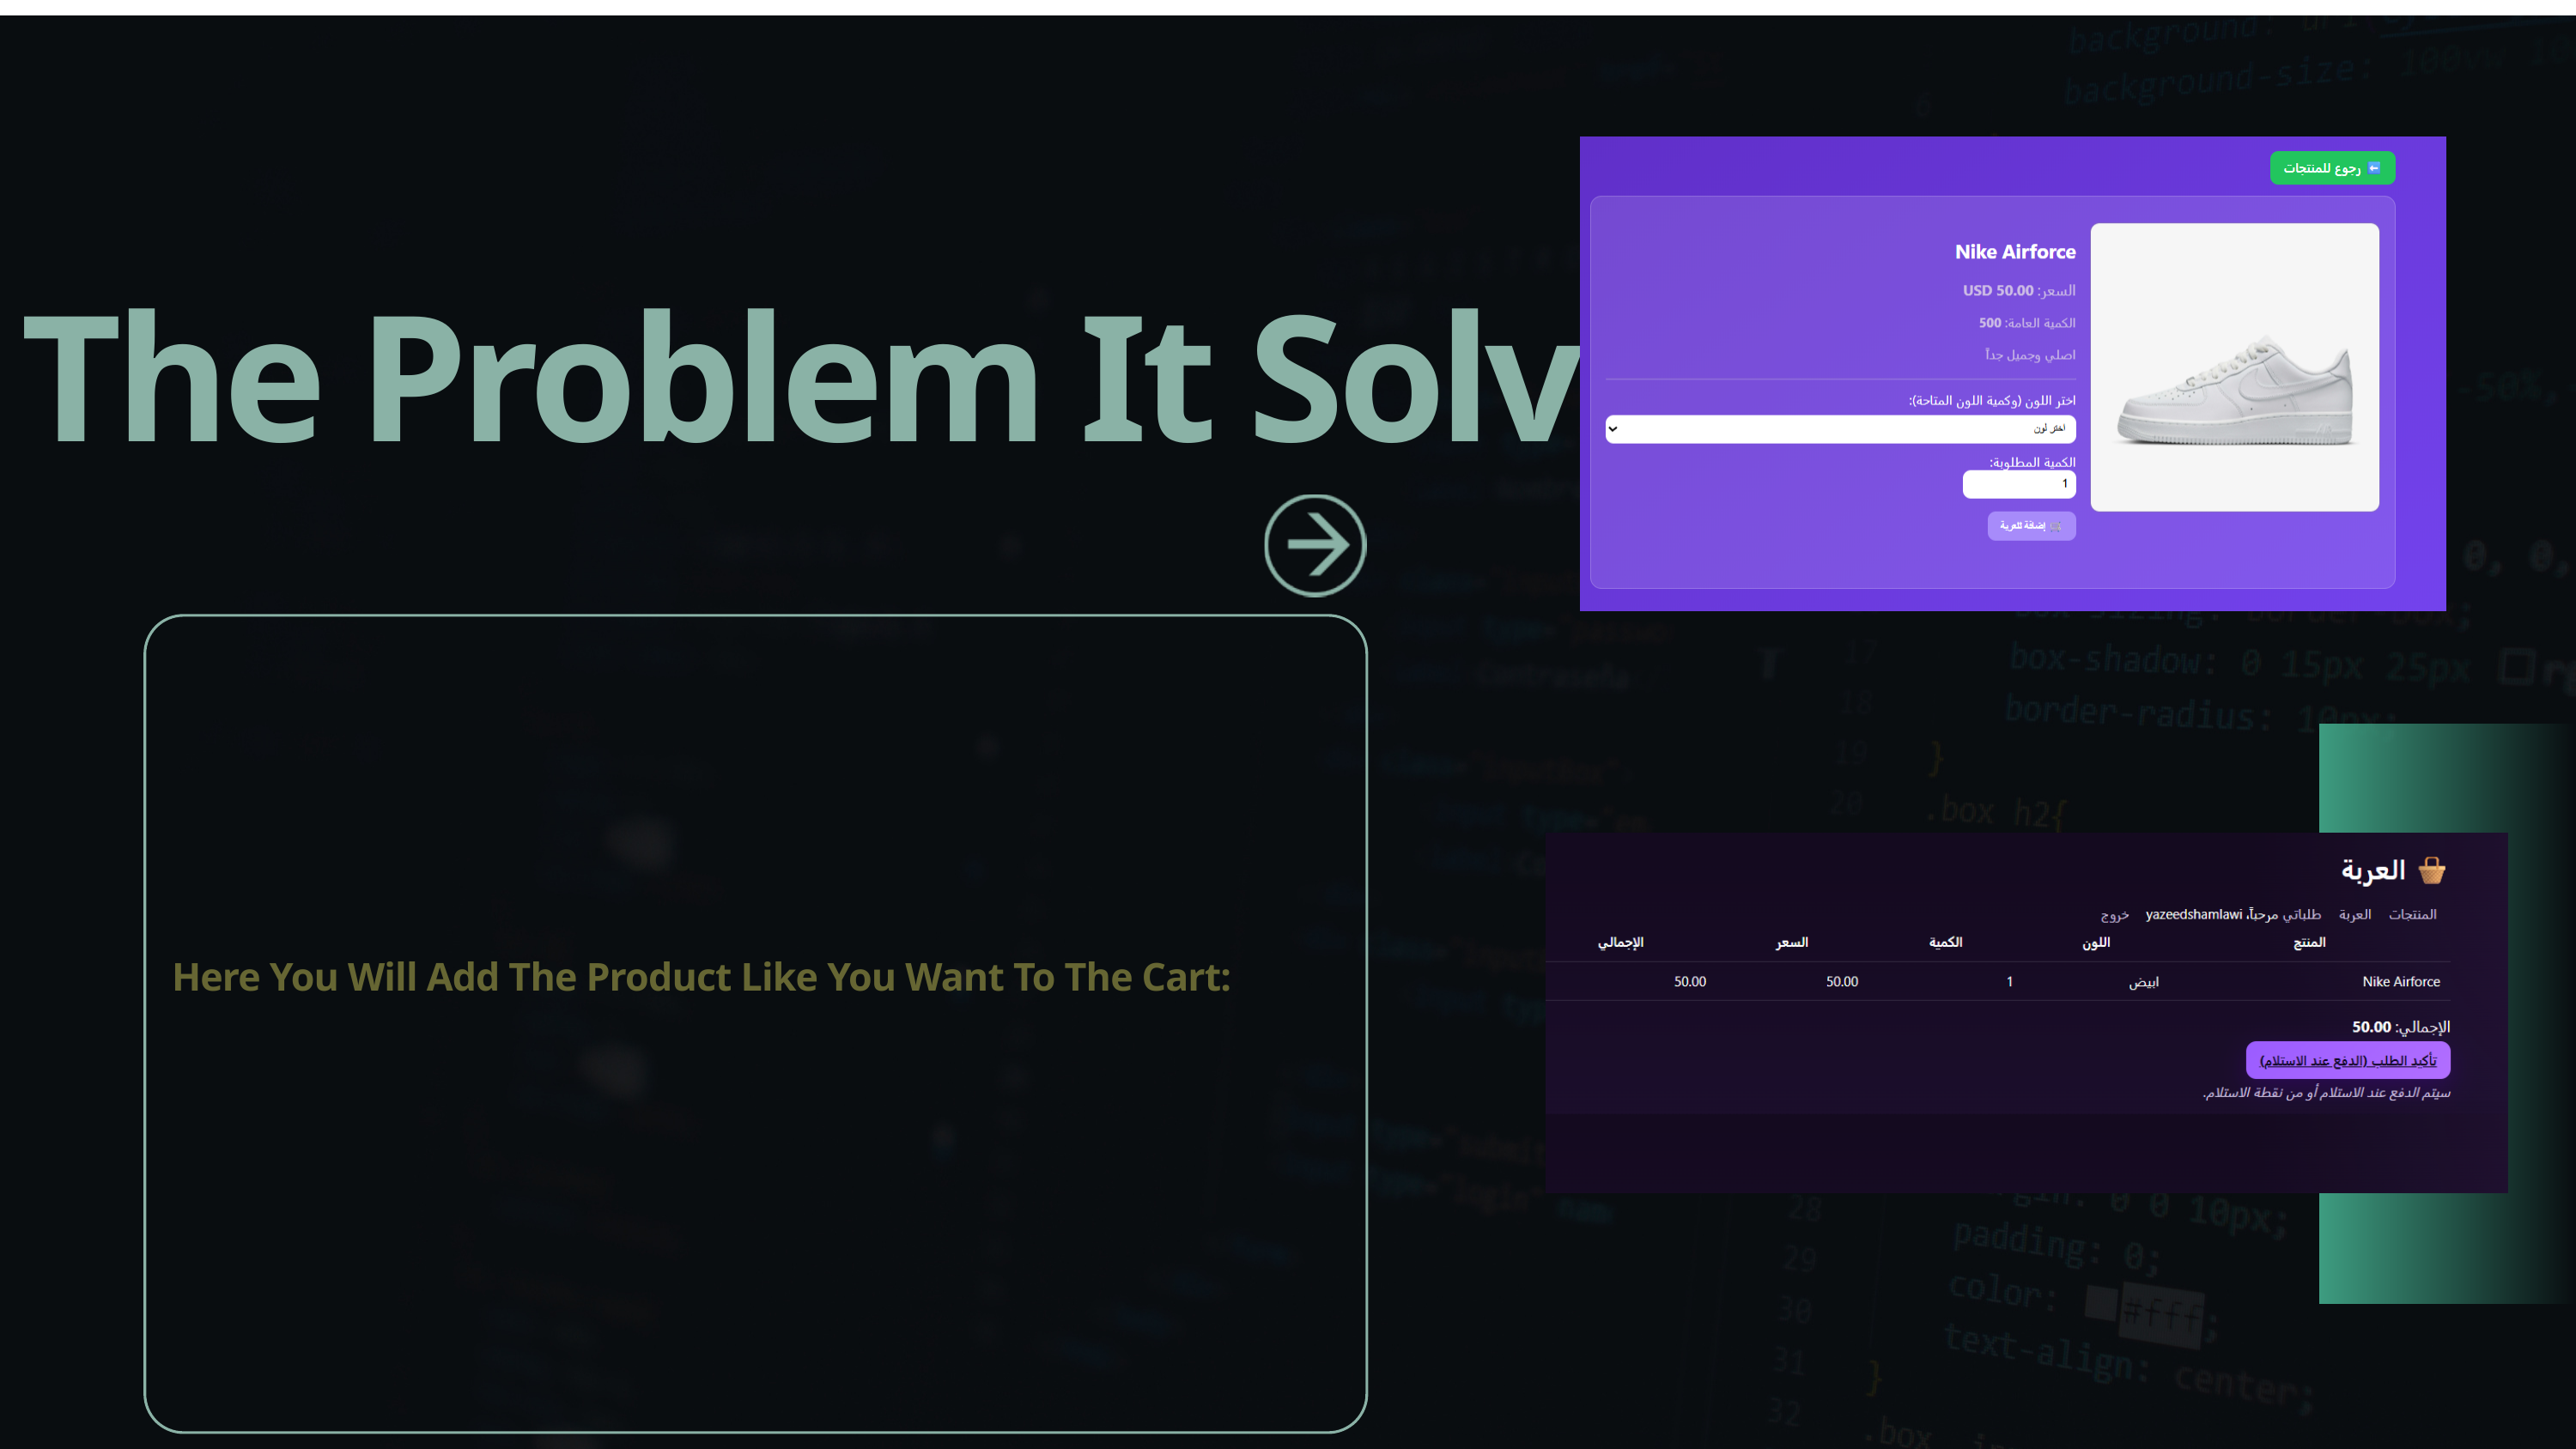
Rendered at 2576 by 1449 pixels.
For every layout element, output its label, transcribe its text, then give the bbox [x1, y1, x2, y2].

text_box [1264, 494, 1367, 597]
picture [1545, 833, 2508, 1193]
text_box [2318, 724, 2576, 1304]
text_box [144, 615, 1368, 1434]
text_box [0, 15, 2576, 1449]
picture [1580, 136, 2446, 611]
text_box The Problem It Solved: [21, 310, 1576, 476]
